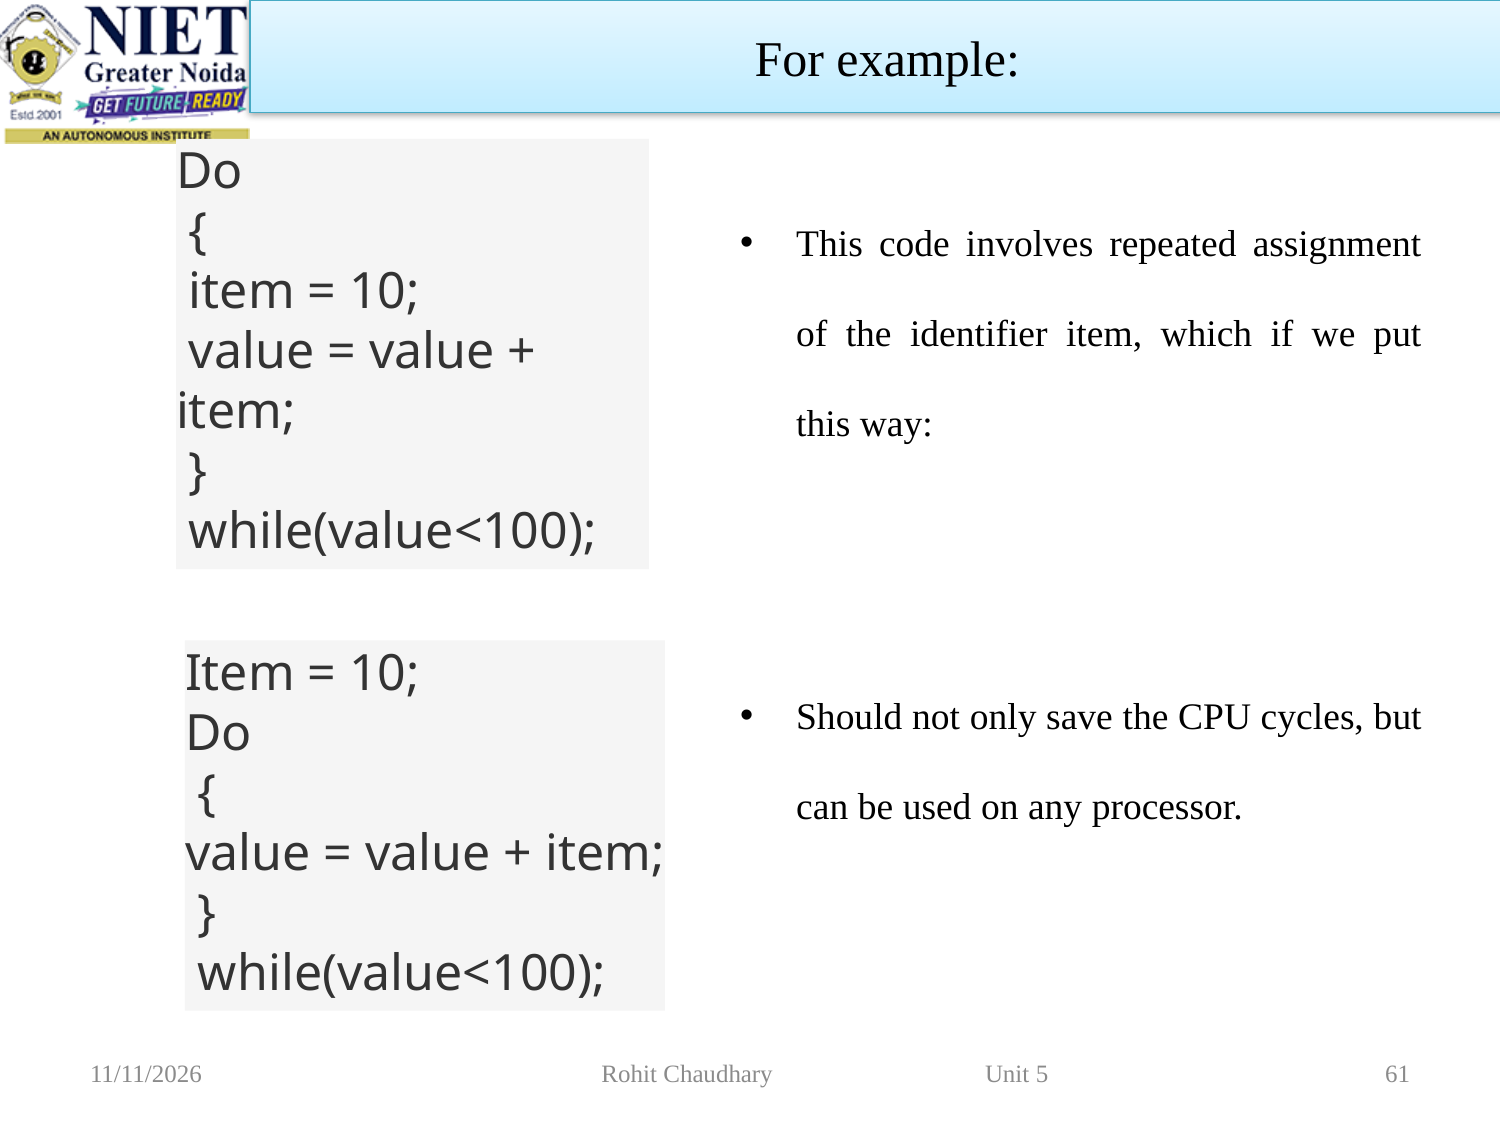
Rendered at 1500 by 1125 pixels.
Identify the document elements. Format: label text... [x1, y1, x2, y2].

text_box Item = 10; Do { value = value + item; } while(value<100); [184, 640, 665, 1011]
footer Rohit Chaudhary Unit 5 [412, 1042, 1238, 1103]
text_box Do { item = 10; value = value + item; } while(value<100); [176, 138, 649, 570]
text_box For example: [249, 0, 1500, 113]
slide_number 61 [1238, 1042, 1425, 1103]
picture [0, 4, 250, 144]
list This code involves repeated assignment of the identifier item, which if we put this way: Should not only save the CPU cycles, but can be used on any processor. [725, 166, 1438, 1043]
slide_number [75, 1042, 412, 1103]
